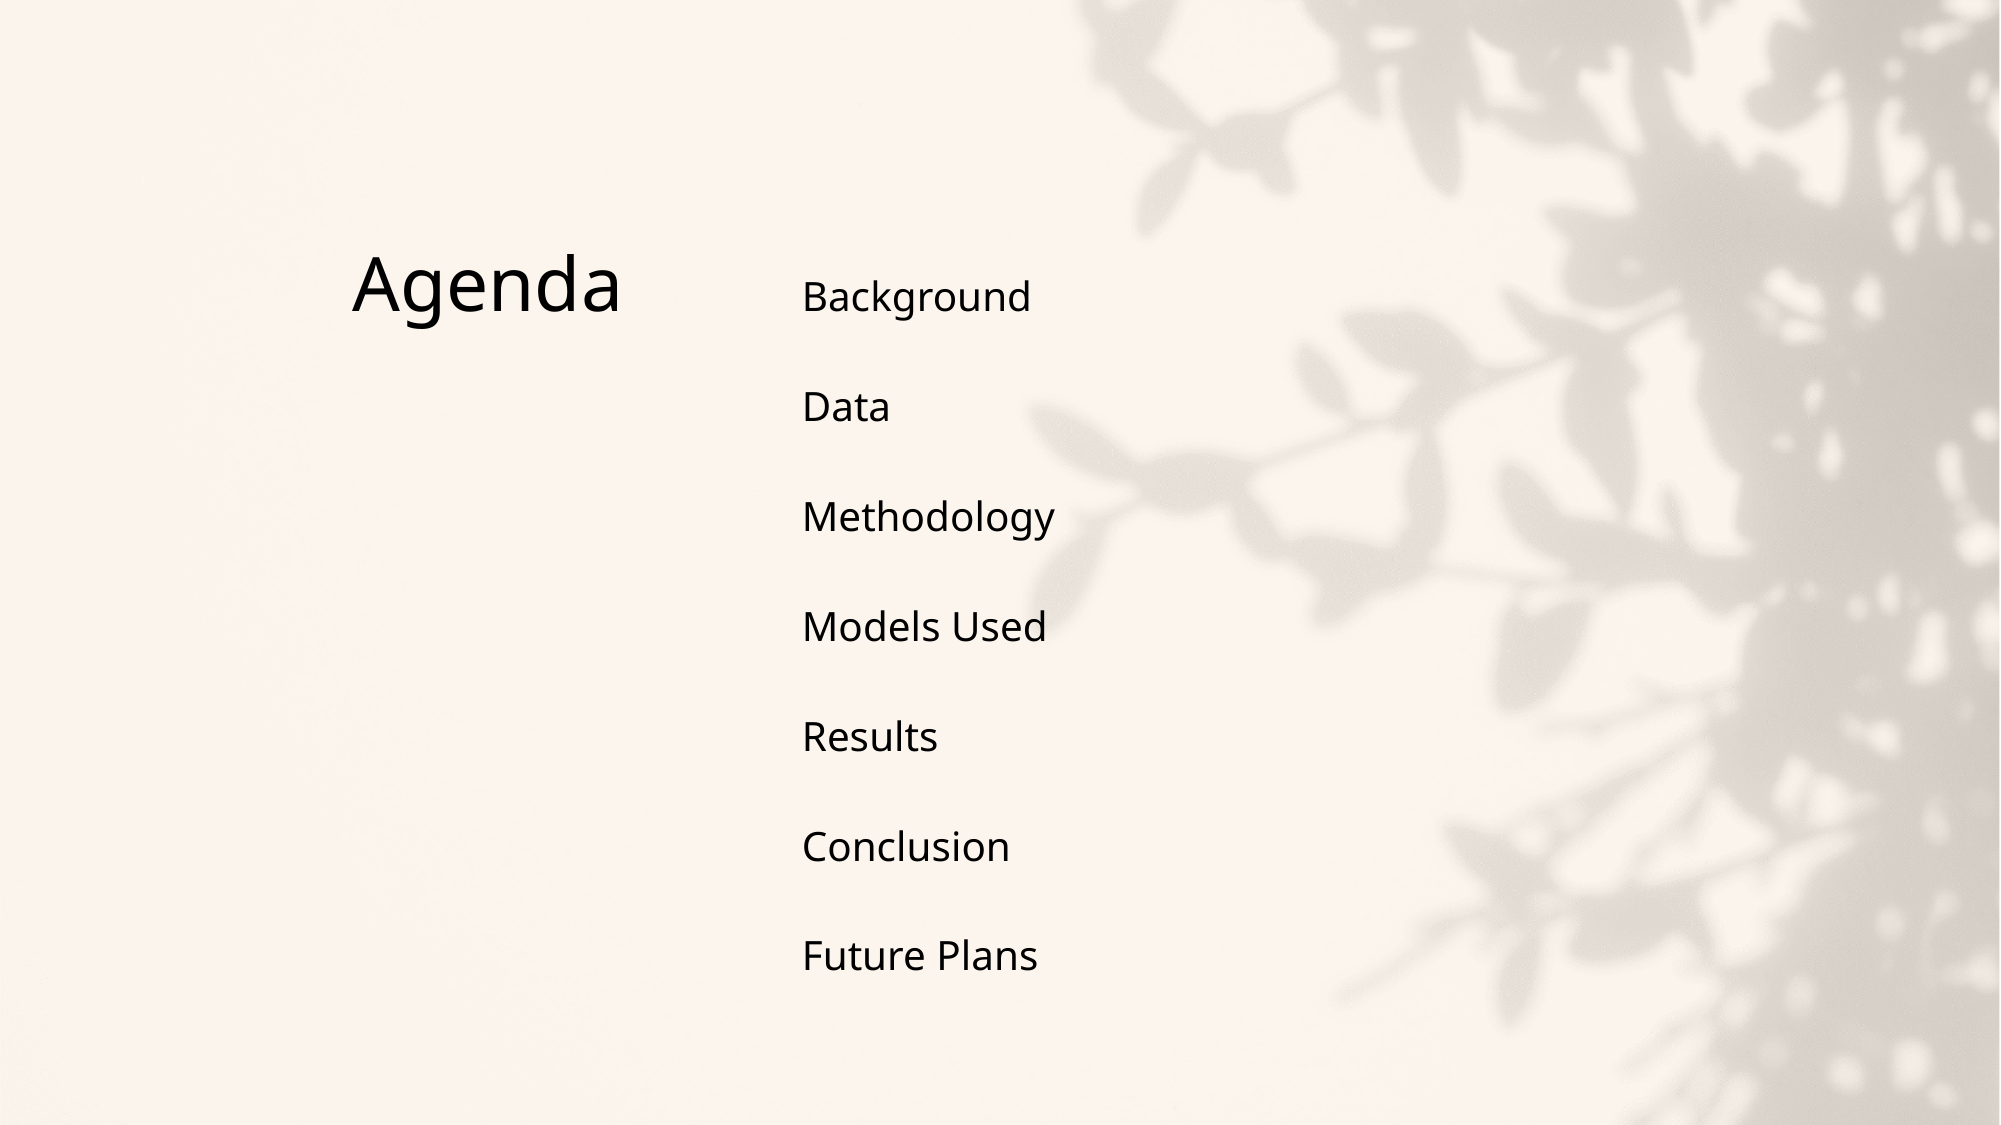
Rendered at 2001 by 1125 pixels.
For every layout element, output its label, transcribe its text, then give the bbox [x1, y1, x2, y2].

title Agenda [225, 239, 751, 991]
list Background Data Methodology Models Used Results Conclusion Future Plans [786, 239, 1605, 991]
picture [0, 0, 2000, 1125]
